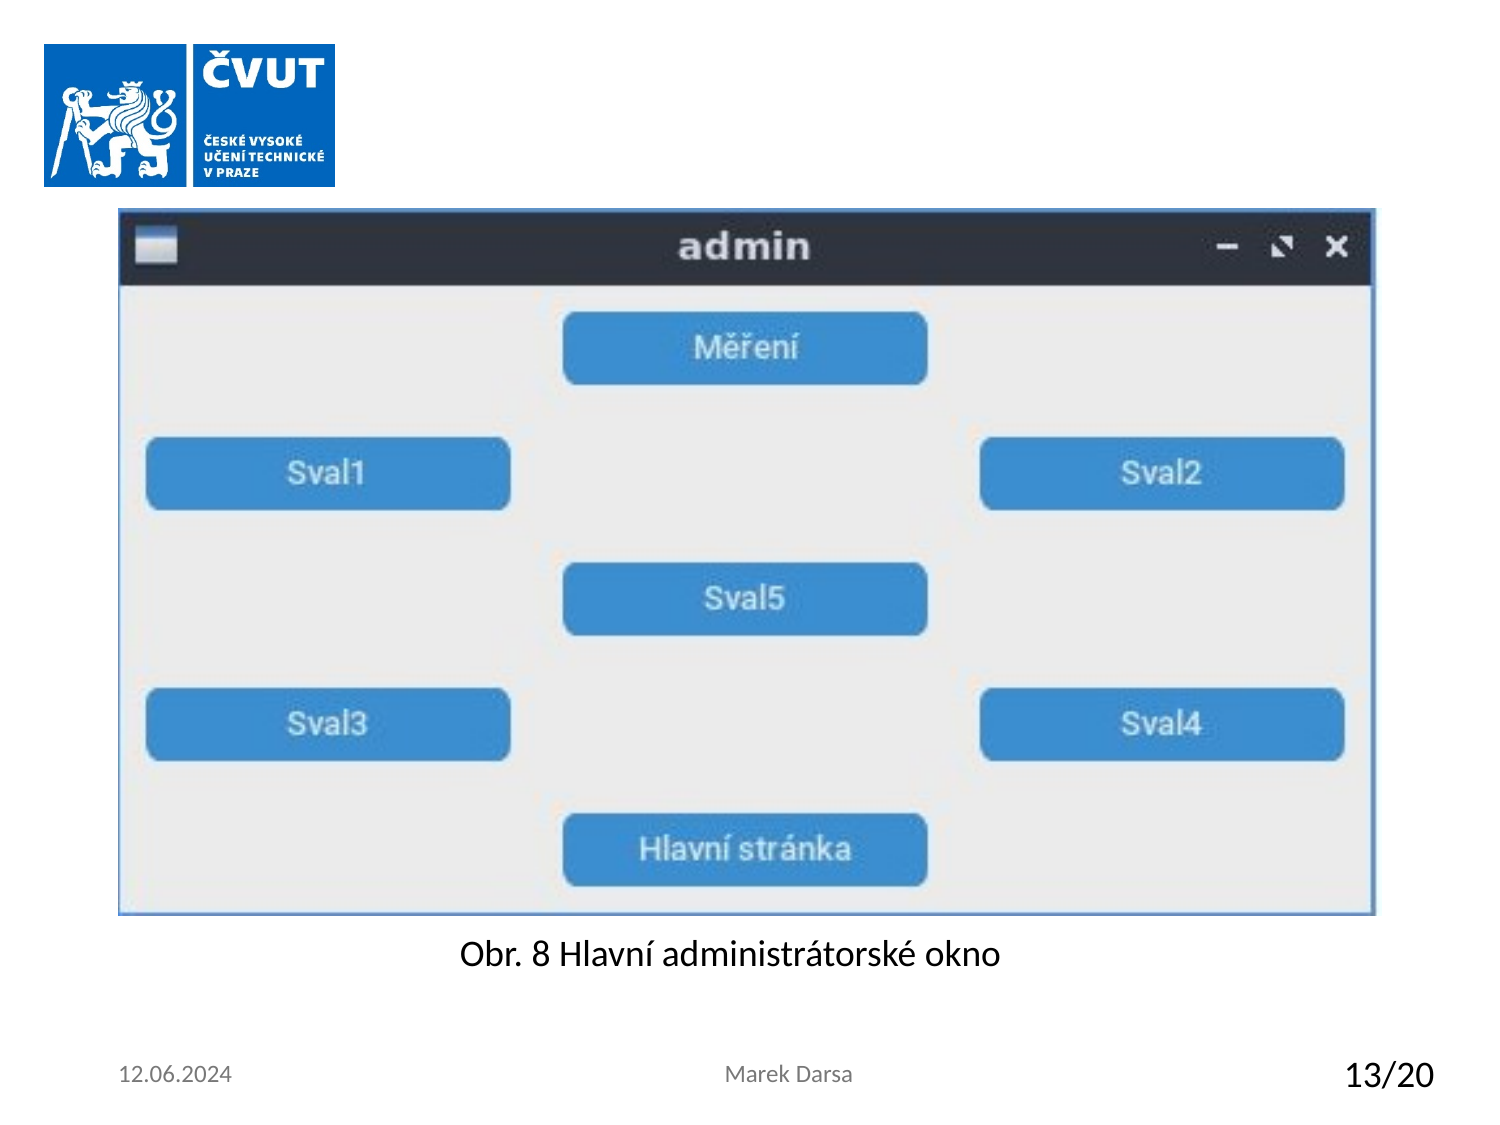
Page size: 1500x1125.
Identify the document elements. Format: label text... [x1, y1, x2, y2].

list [118, 208, 1382, 917]
footer Marek Darsa [535, 1042, 1043, 1103]
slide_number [103, 1042, 441, 1103]
picture [44, 44, 335, 187]
text_box Obr. 8 Hlavní administrátorské okno [445, 921, 1055, 982]
